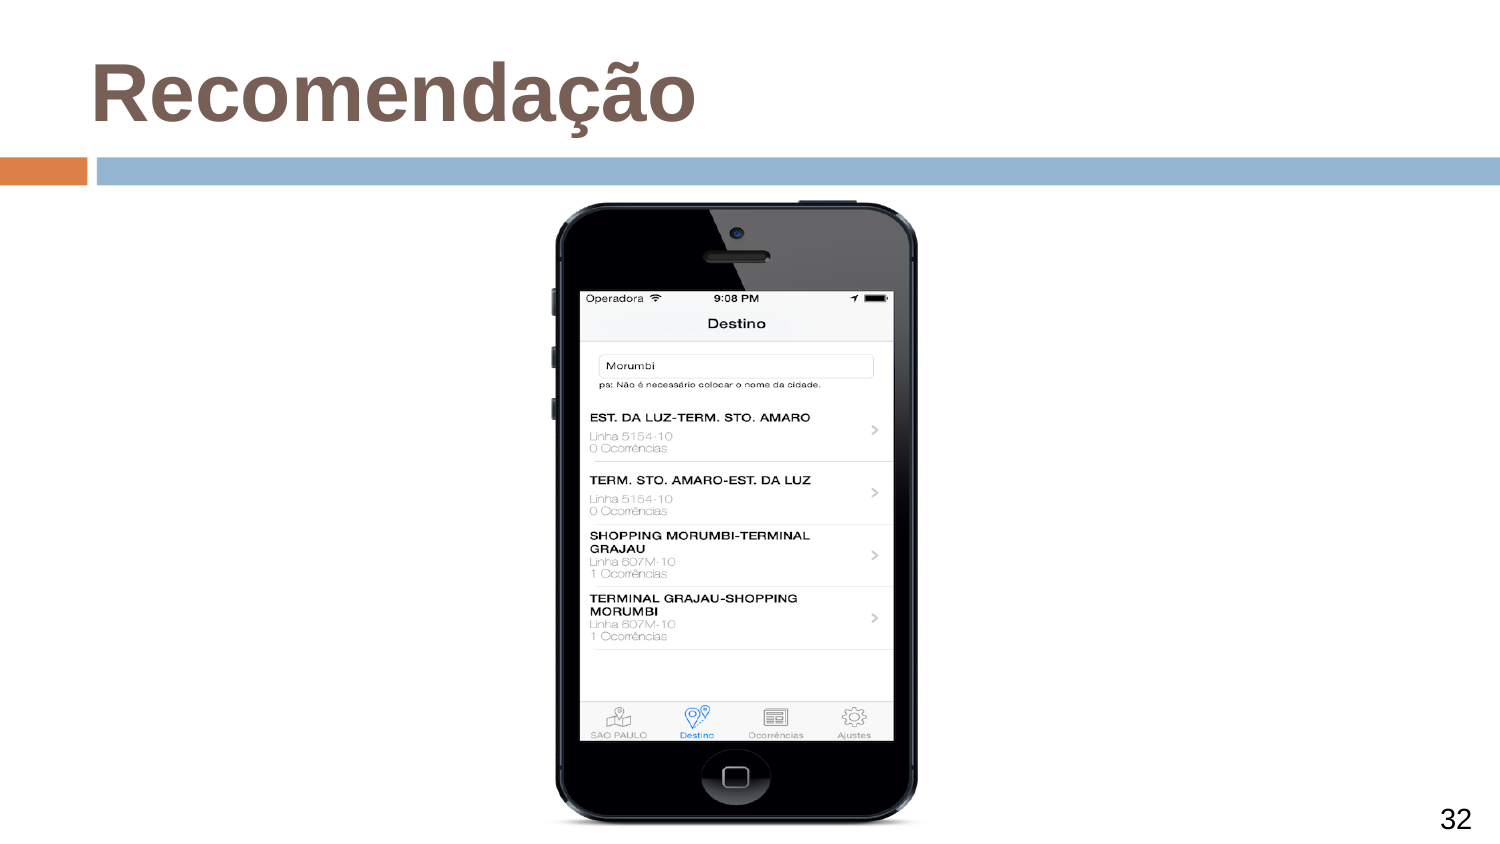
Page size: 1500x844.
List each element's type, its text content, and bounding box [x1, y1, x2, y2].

picture [499, 173, 979, 830]
text_box 32 [1425, 785, 1500, 832]
title Recomendação [75, 44, 1300, 132]
